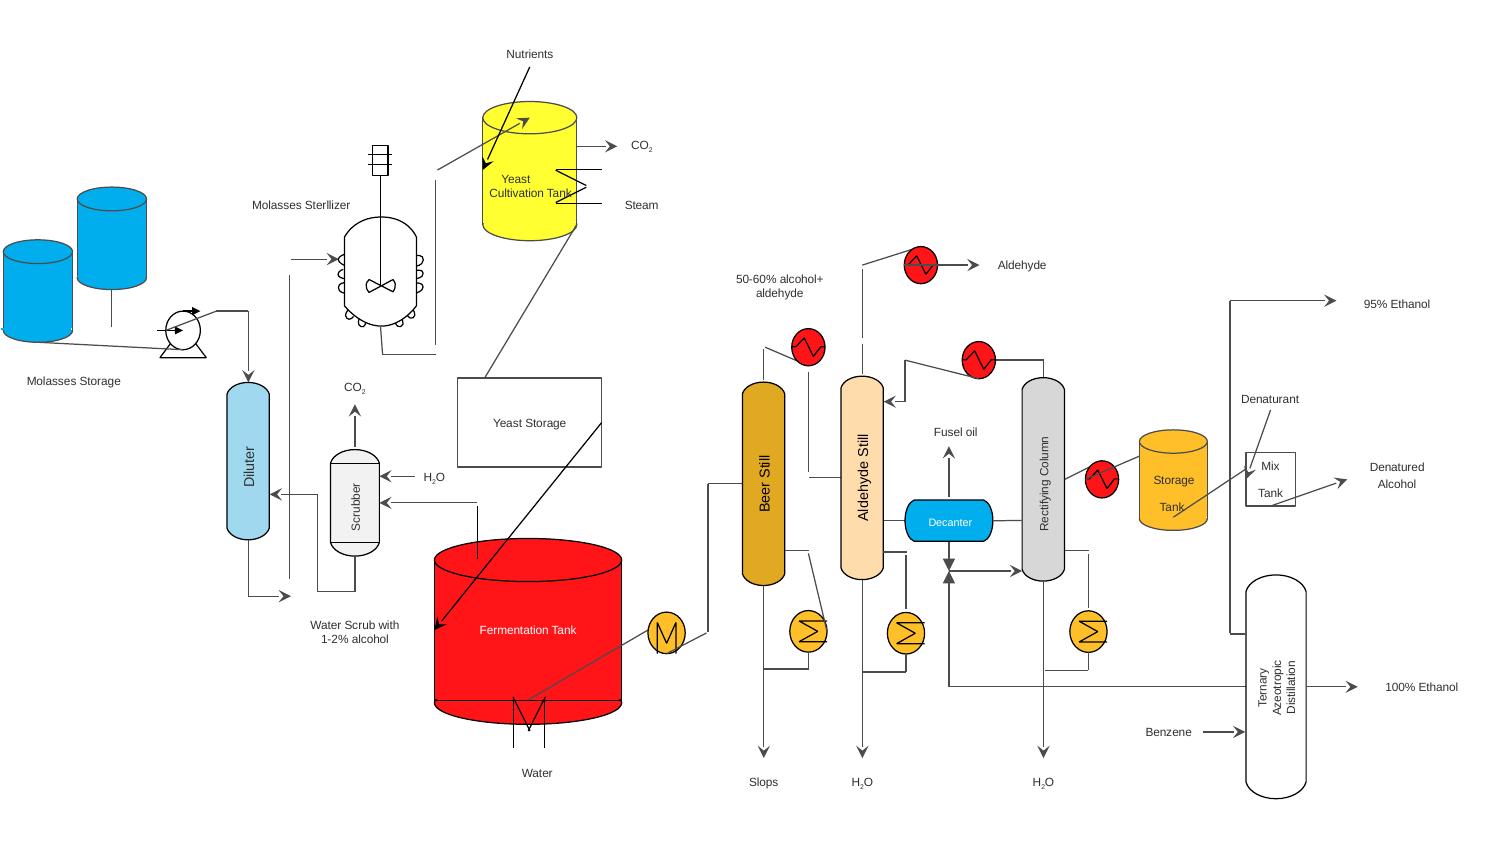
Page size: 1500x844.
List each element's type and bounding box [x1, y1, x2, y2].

text_box [0, 33, 1500, 816]
